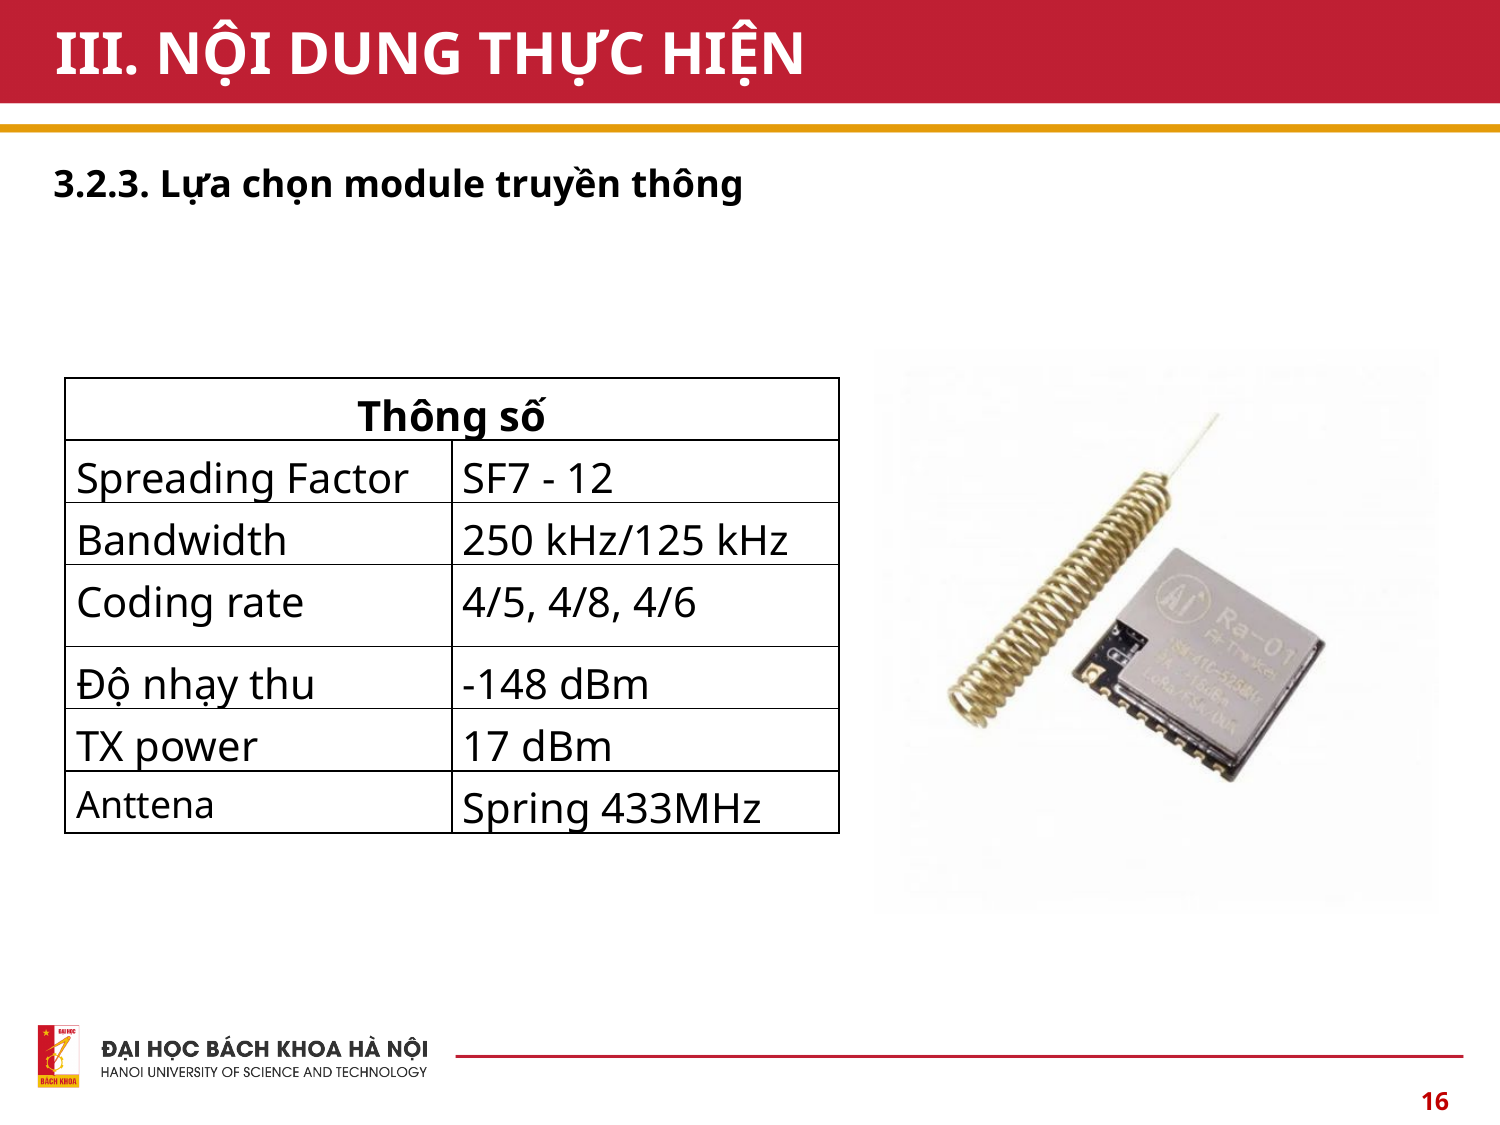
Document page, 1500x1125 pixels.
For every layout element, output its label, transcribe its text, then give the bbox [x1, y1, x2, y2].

table_cell TX power [66, 709, 451, 770]
table_cell 17 dBm [453, 709, 838, 770]
table_cell Spring 433MHz [453, 772, 838, 832]
table_cell Coding rate [66, 565, 451, 646]
picture [0, 0, 1500, 1125]
title III. NỘI DUNG THỰC HIỆN [41, 16, 1464, 91]
slide_number 16 [1126, 1078, 1464, 1125]
table_cell Spreading Factor [66, 441, 451, 502]
table_header Thông số [66, 379, 838, 439]
table_cell -148 dBm [453, 647, 838, 708]
table_cell SF7 - 12 [453, 441, 838, 502]
table_cell Anttena [66, 772, 451, 832]
table_cell Độ nhạy thu [66, 647, 451, 708]
text_box 3.2.3. Lựa chọn module truyền thông [38, 153, 839, 213]
table_cell 250 kHz/125 kHz [453, 503, 838, 564]
table_cell Bandwidth [66, 503, 451, 564]
table_cell 4/5, 4/8, 4/6 [453, 565, 838, 646]
